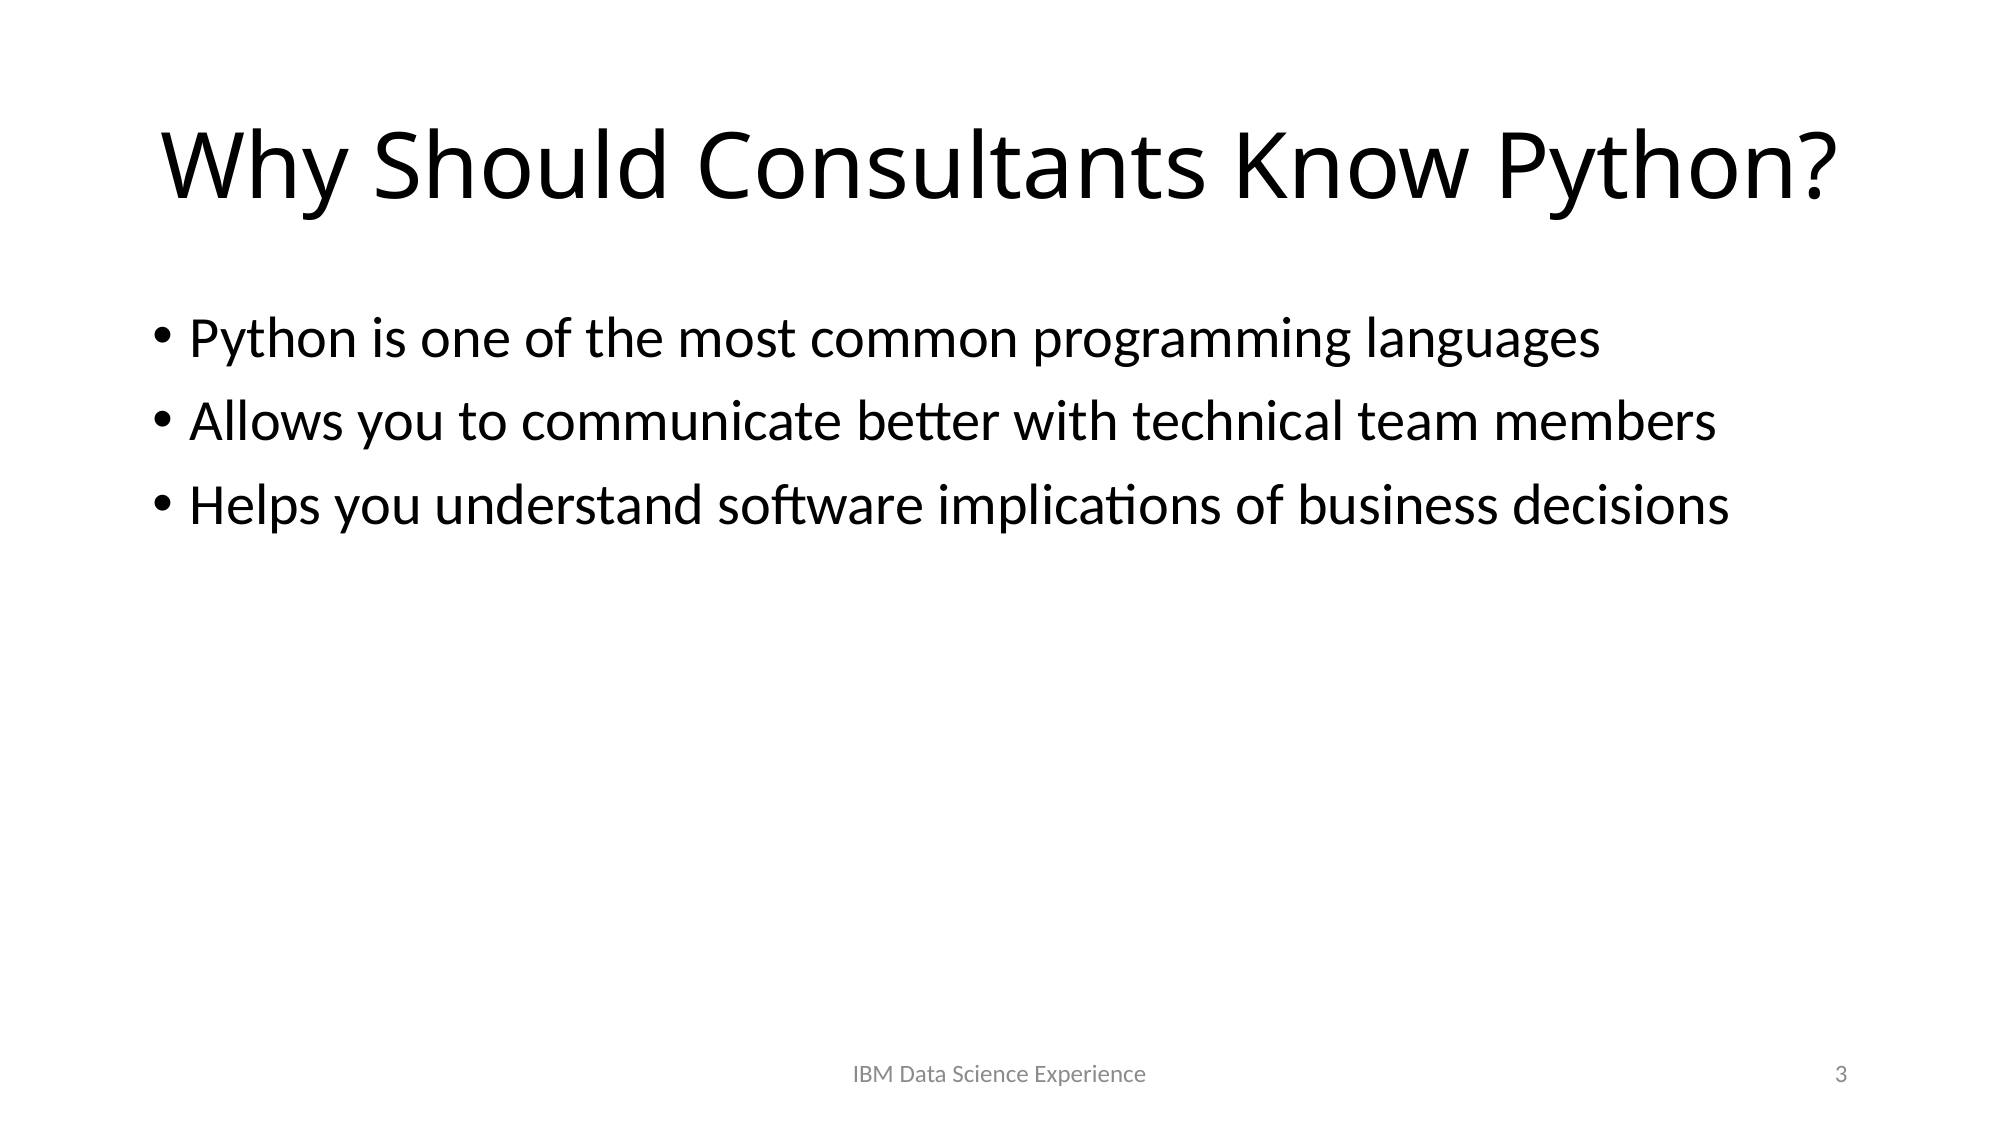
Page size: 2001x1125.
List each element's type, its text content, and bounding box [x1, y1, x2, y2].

title Why Should Consultants Know Python? [137, 59, 1863, 278]
slide_number 3 [1412, 1042, 1863, 1103]
list Python is one of the most common programming languages Allows you to communicate better with technical team members Helps you understand software implications of business decisions [137, 299, 1863, 1014]
footer IBM Data Science Experience [662, 1042, 1338, 1103]
